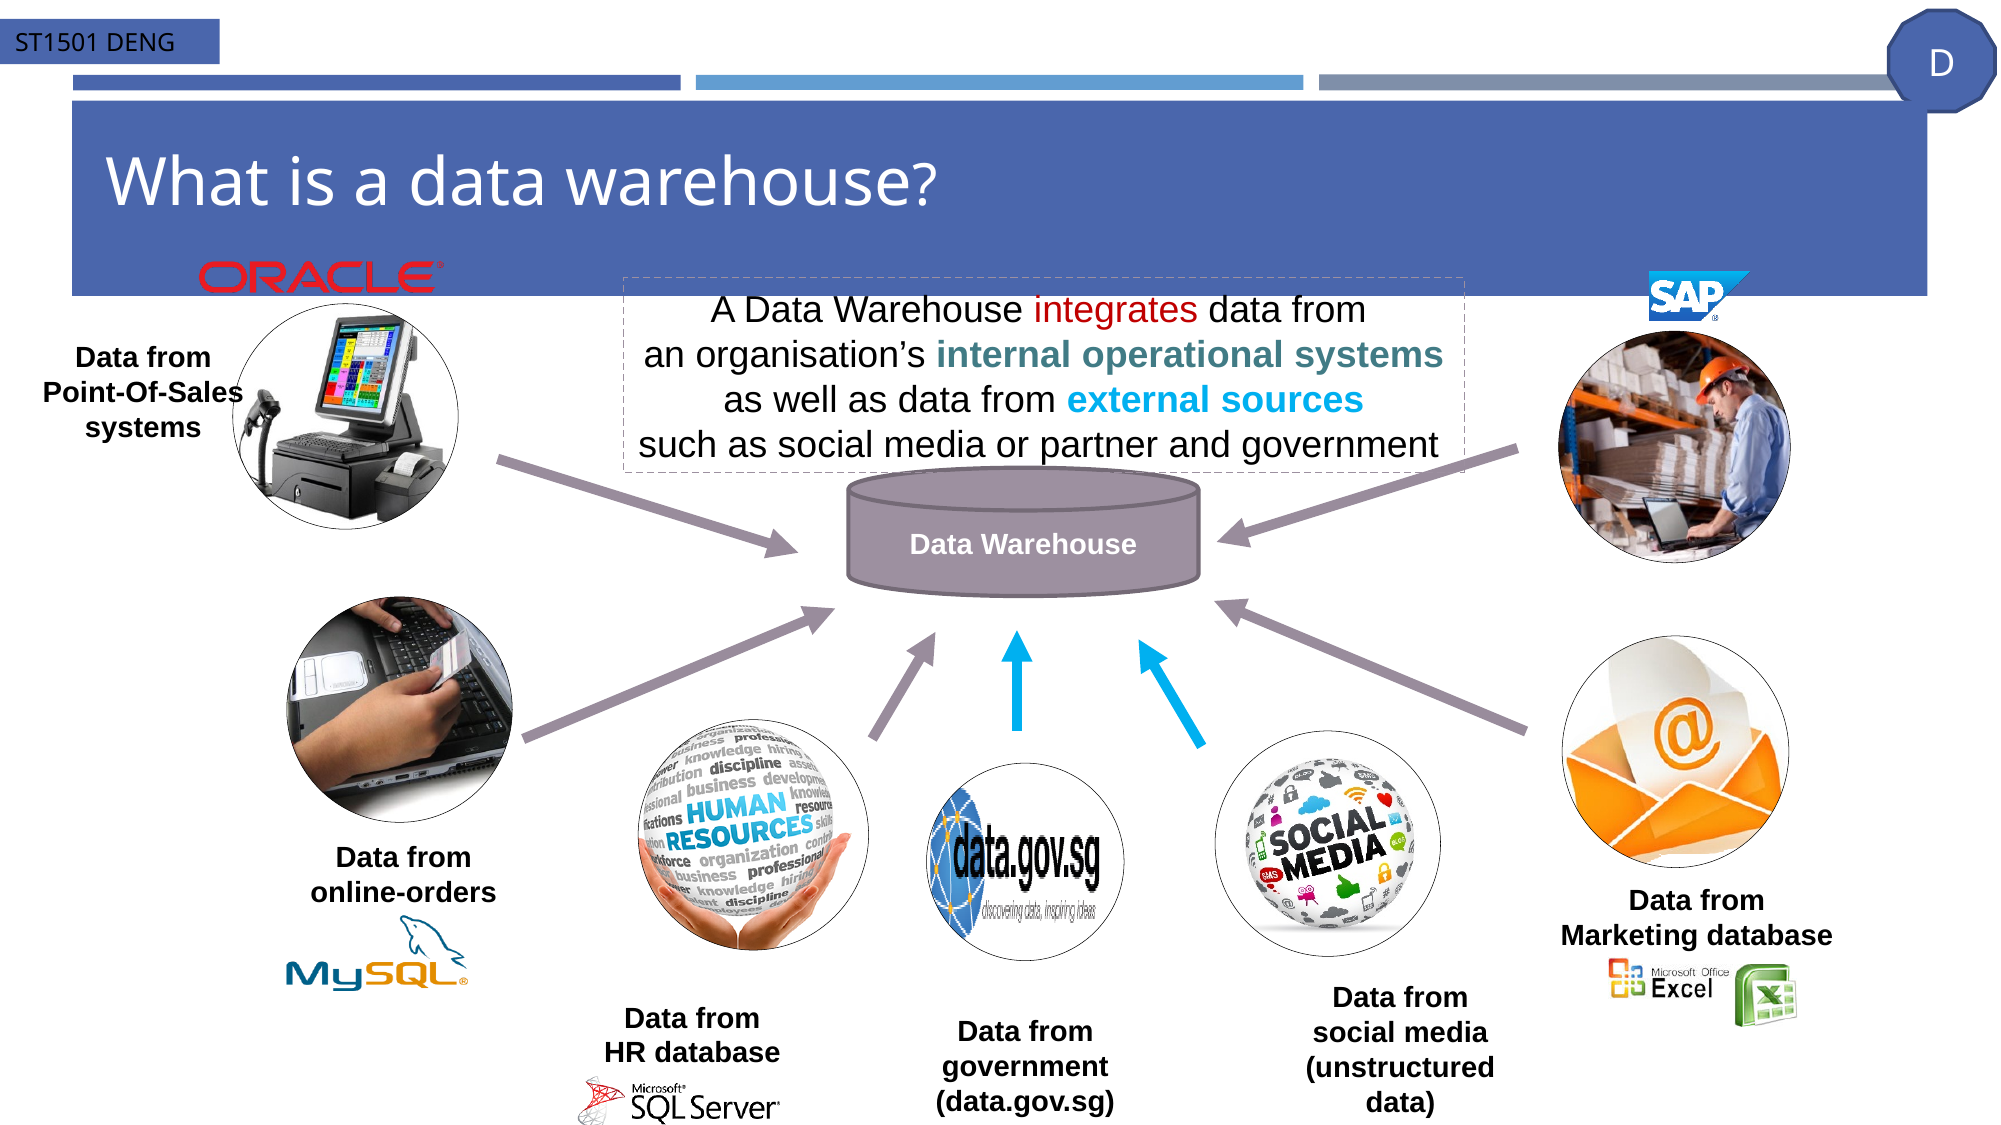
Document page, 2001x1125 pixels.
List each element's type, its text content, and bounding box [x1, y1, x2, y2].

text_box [522, 608, 836, 740]
text_box Data Warehouse [846, 473, 1201, 599]
text_box A Data Warehouse integrates data from an organisation’s internal operational systems as well as data from external sources such as social media or partner and government [623, 277, 1465, 473]
picture [1214, 730, 1441, 957]
picture [1558, 330, 1791, 564]
picture [286, 915, 468, 992]
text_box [1213, 600, 1527, 732]
picture [286, 596, 513, 823]
title What is a data warehouse? [90, 60, 1900, 227]
text_box Data from HR database [521, 991, 864, 1077]
picture [1649, 273, 1751, 322]
text_box Data from social media (unstructured data) [1283, 971, 1518, 1125]
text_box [871, 631, 936, 740]
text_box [497, 458, 799, 553]
picture [194, 258, 449, 296]
picture [637, 719, 869, 951]
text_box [1138, 639, 1202, 747]
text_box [1216, 447, 1518, 543]
picture [926, 762, 1125, 961]
text_box Data from online-orders [256, 831, 551, 916]
picture [556, 1057, 793, 1125]
text_box Data from Marketing database [1526, 874, 1868, 959]
text_box Data from government (data.gov.sg) [854, 1004, 1197, 1125]
picture [232, 303, 459, 530]
text_box Data from Point-Of-Sales systems [0, 330, 227, 451]
picture [1561, 635, 1790, 868]
picture [1600, 949, 1798, 1033]
